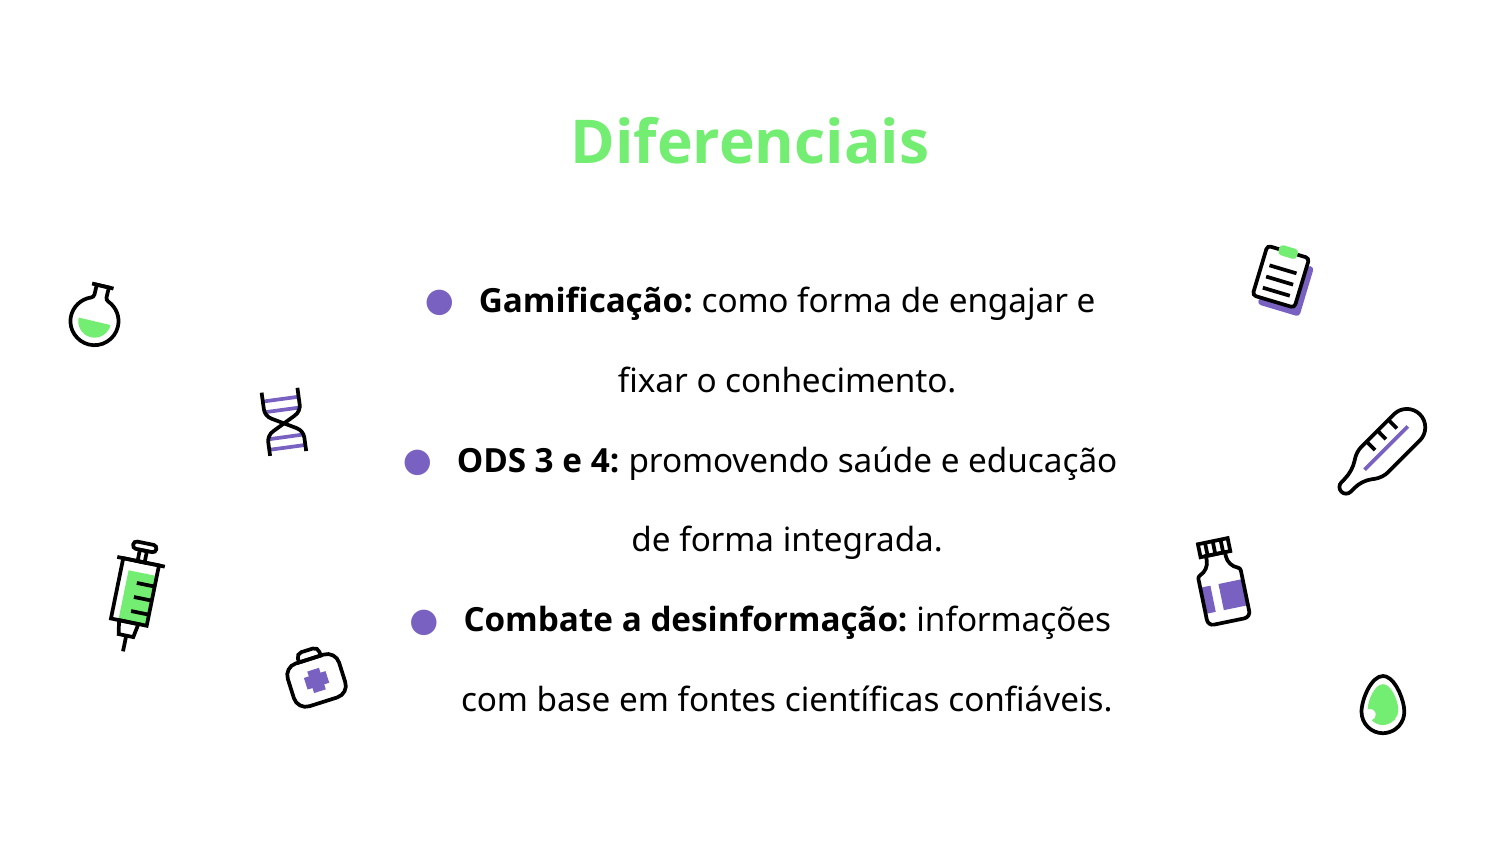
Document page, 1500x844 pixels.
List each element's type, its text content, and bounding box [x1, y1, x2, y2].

list Gamificação: como forma de engajar e fixar o conhecimento. ODS 3 e 4: promovendo saúde e educação de forma integrada. Combate a desinformação: informações com base em fontes científicas confiáveis. [365, 224, 1135, 701]
title Diferenciais [118, 88, 1382, 183]
